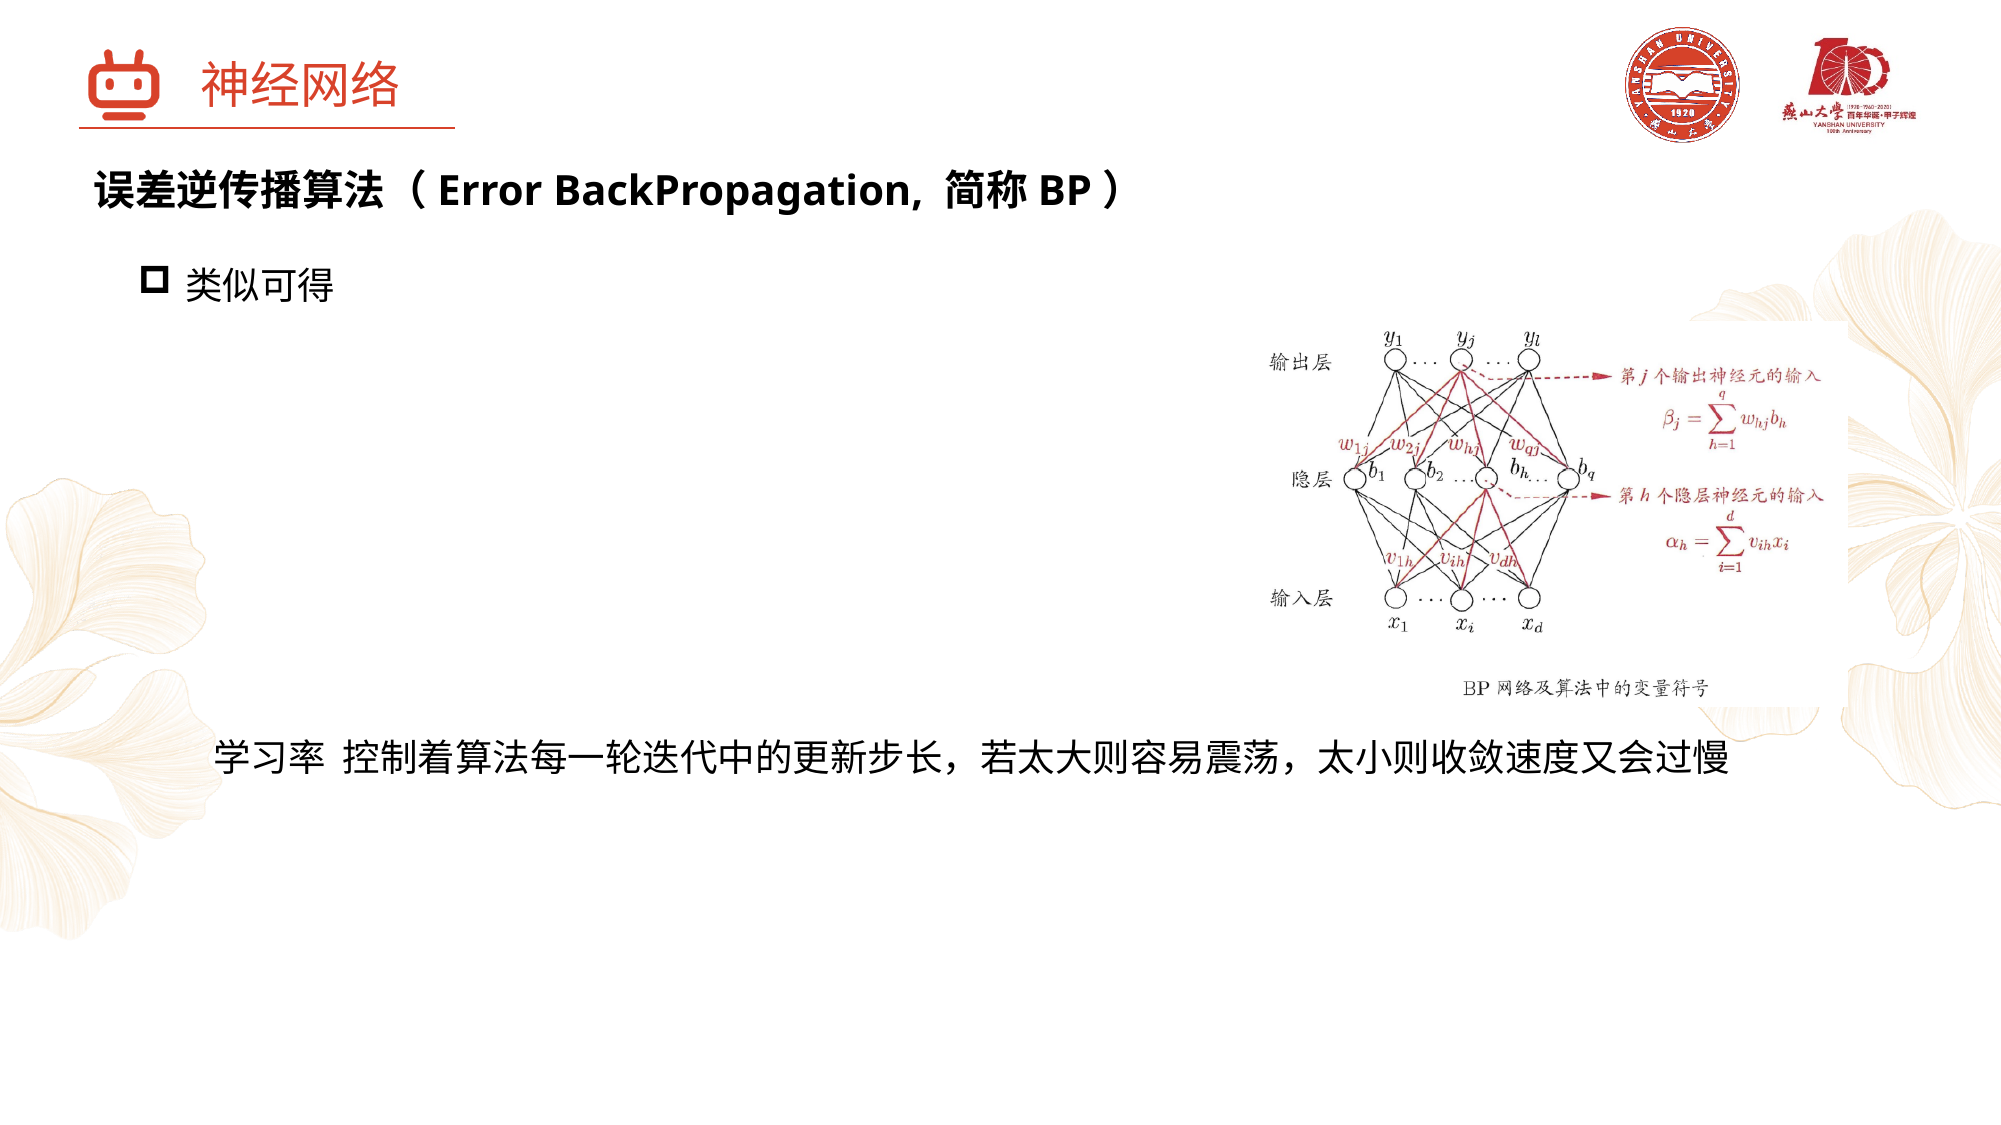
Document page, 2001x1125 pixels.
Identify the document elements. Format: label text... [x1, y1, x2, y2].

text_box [1624, 22, 1939, 147]
picture [0, 330, 390, 1012]
picture [1251, 188, 2001, 855]
text_box 误差逆传播算法（Error BackPropagation, 简称BP） [78, 156, 1166, 221]
text_box 神经网络 [186, 46, 416, 121]
picture [78, 39, 169, 127]
